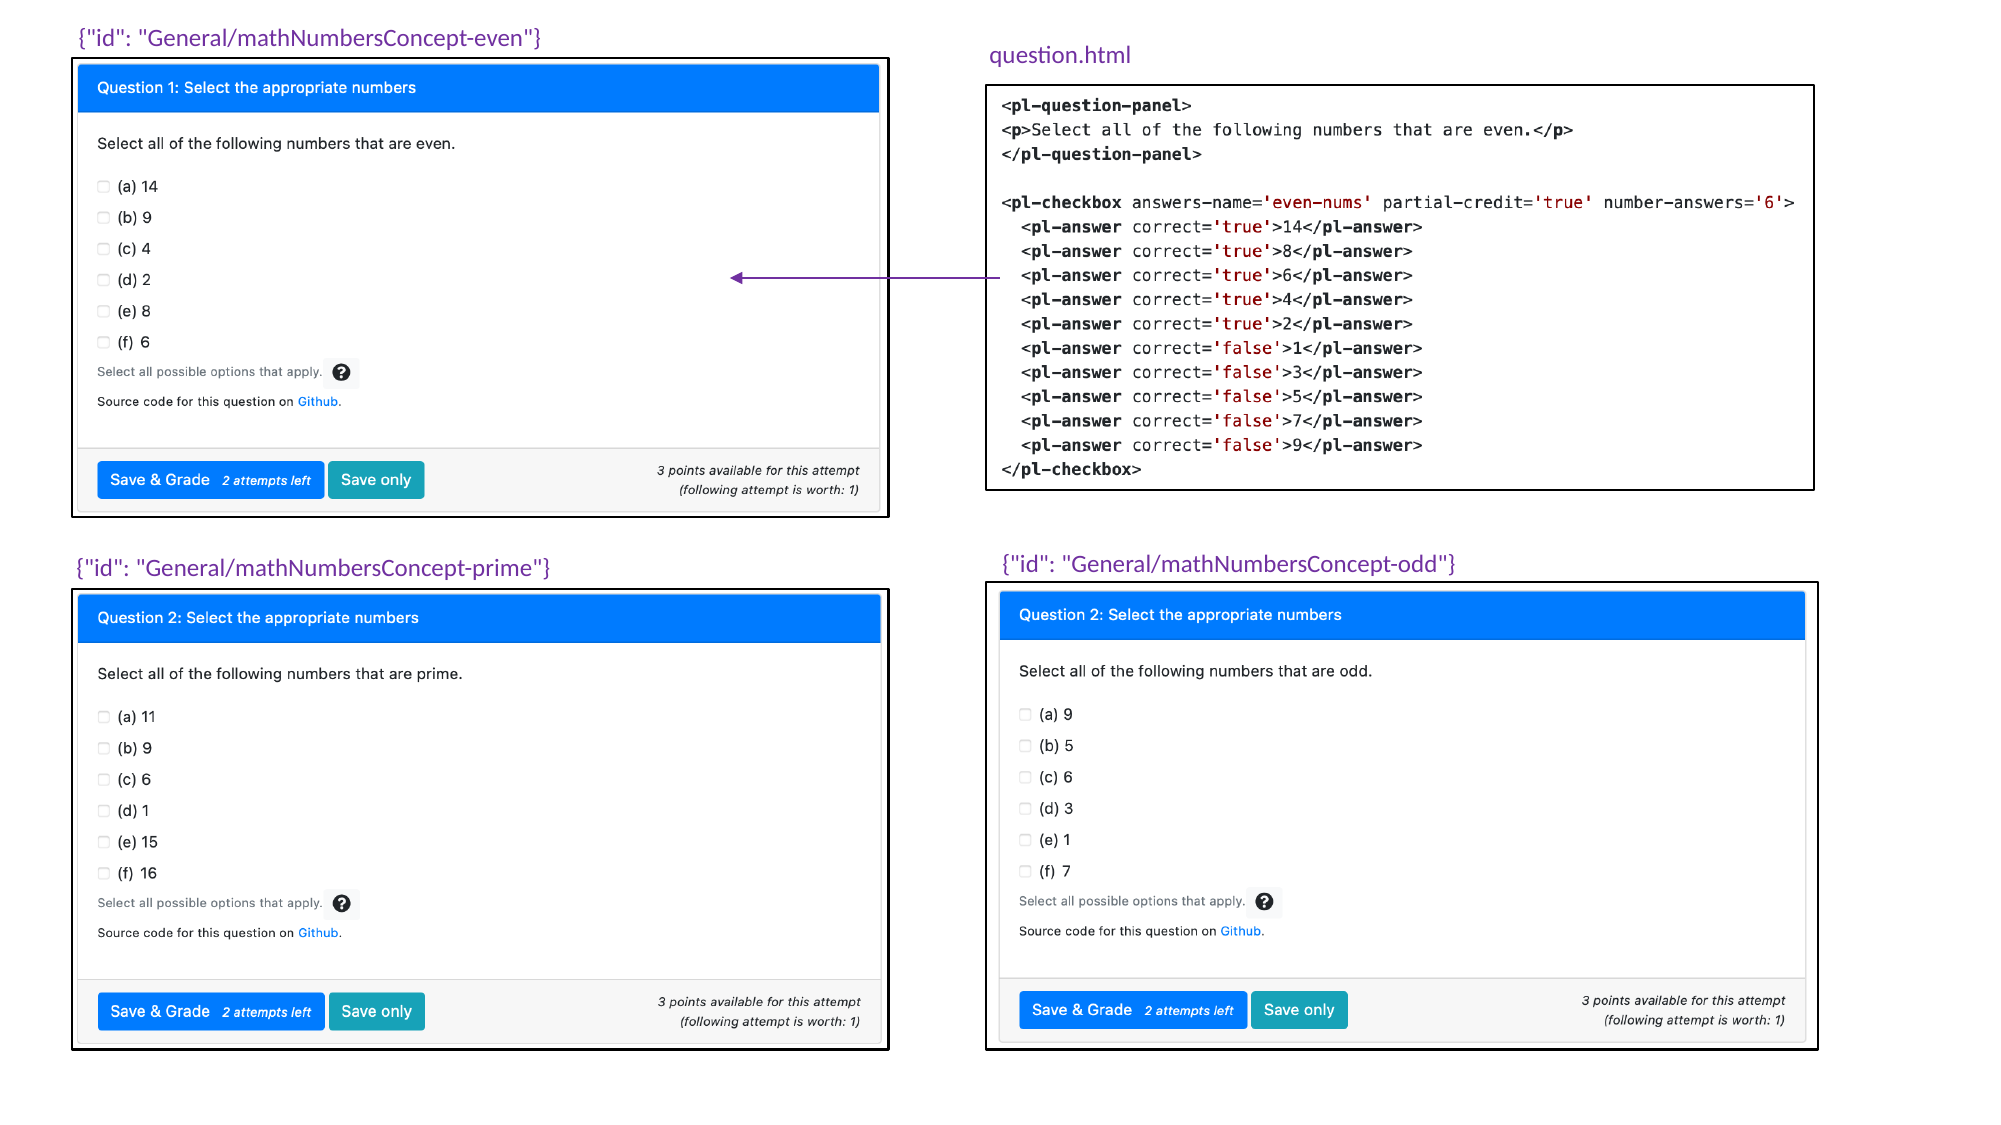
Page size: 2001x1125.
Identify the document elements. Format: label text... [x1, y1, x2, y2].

text_box {"id": "General/mathNumbersConcept-odd"} [987, 539, 1533, 582]
picture [72, 59, 888, 516]
text_box question.html [974, 31, 1310, 76]
picture [987, 86, 1813, 490]
picture [72, 589, 888, 1049]
text_box {"id": "General/mathNumbersConcept-prime"} [61, 544, 566, 590]
picture [987, 582, 1818, 1049]
text_box {"id": "General/mathNumbersConcept-even"} [63, 13, 572, 59]
